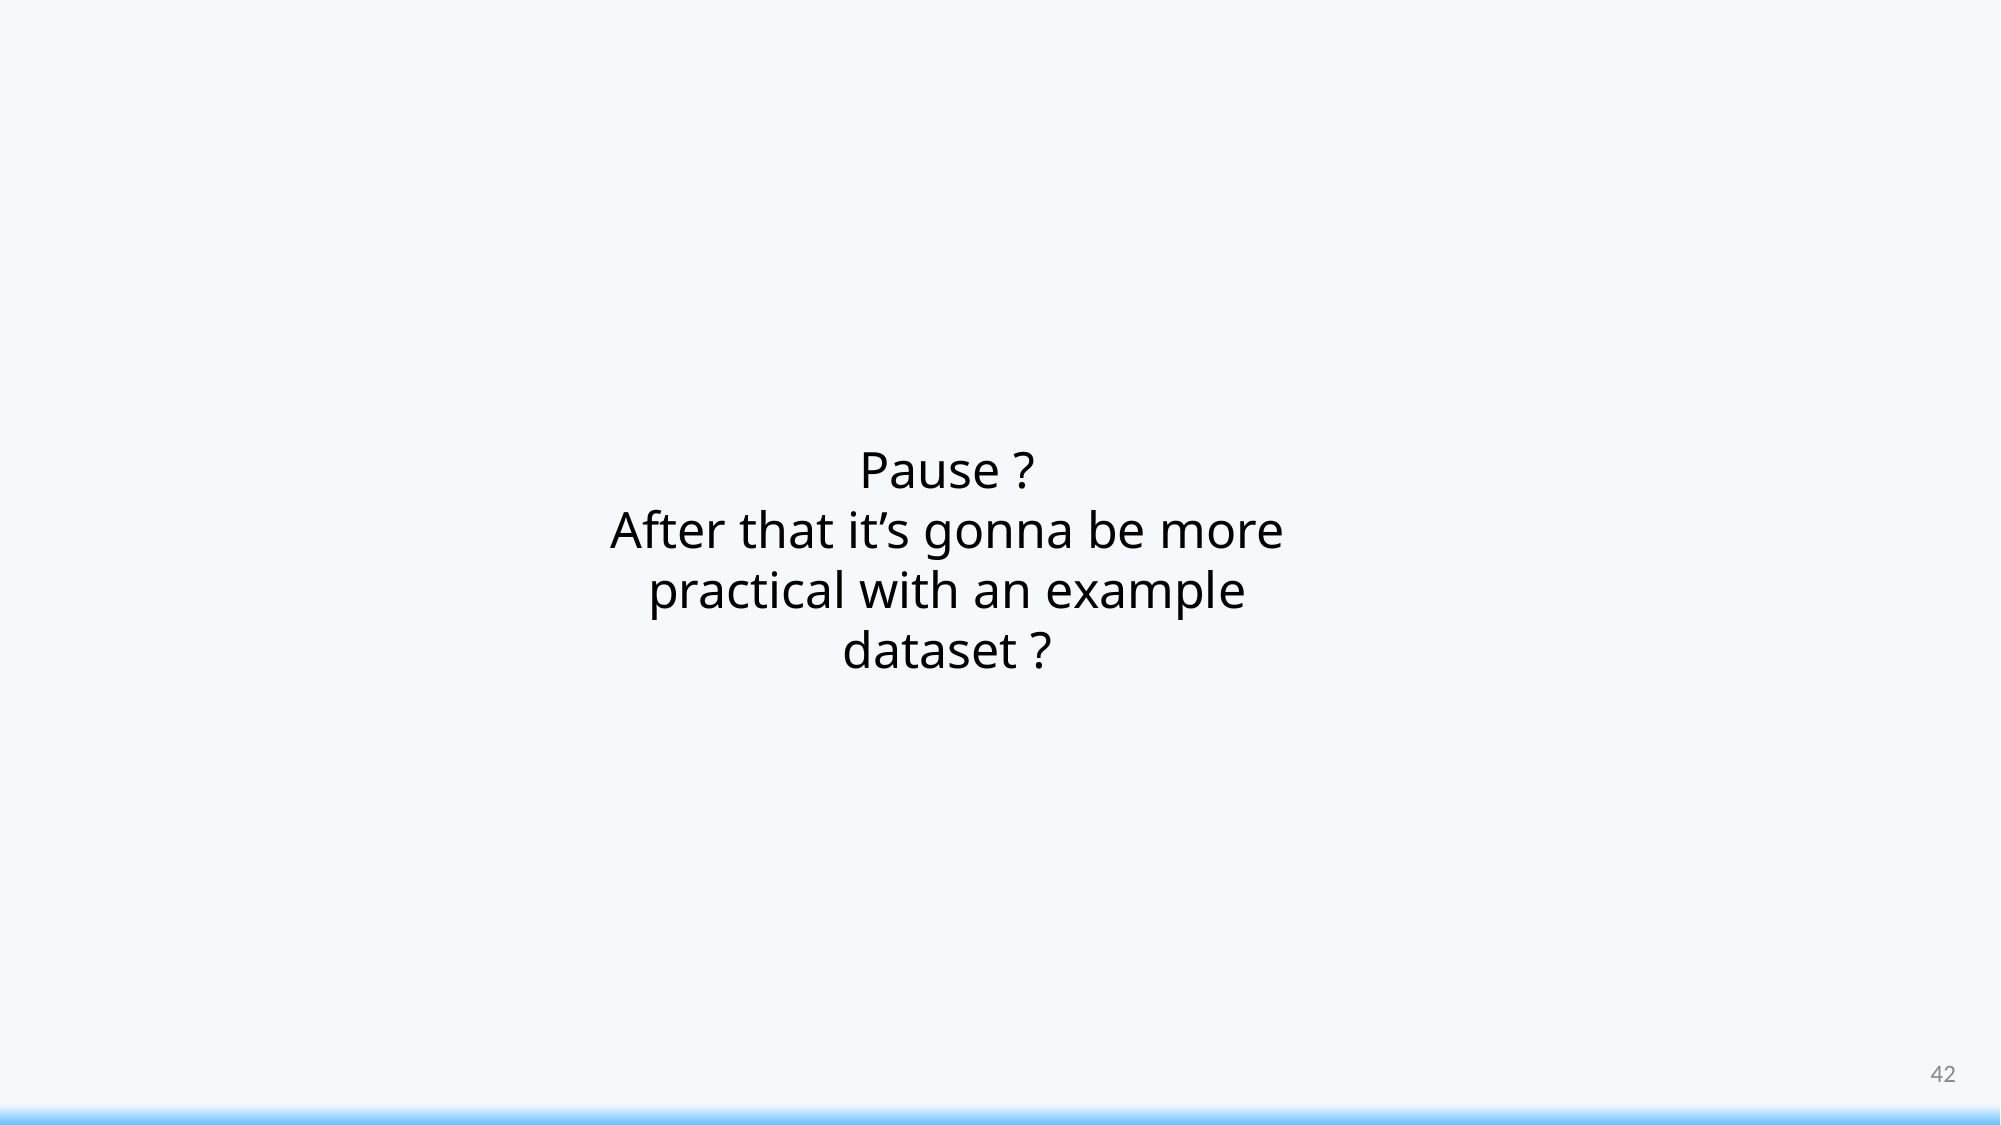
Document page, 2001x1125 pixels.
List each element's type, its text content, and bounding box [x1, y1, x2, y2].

slide_number 42 [1621, 1042, 1972, 1103]
text_box Pause ? After that it’s gonna be more practical with an example dataset ? [532, 431, 1363, 687]
